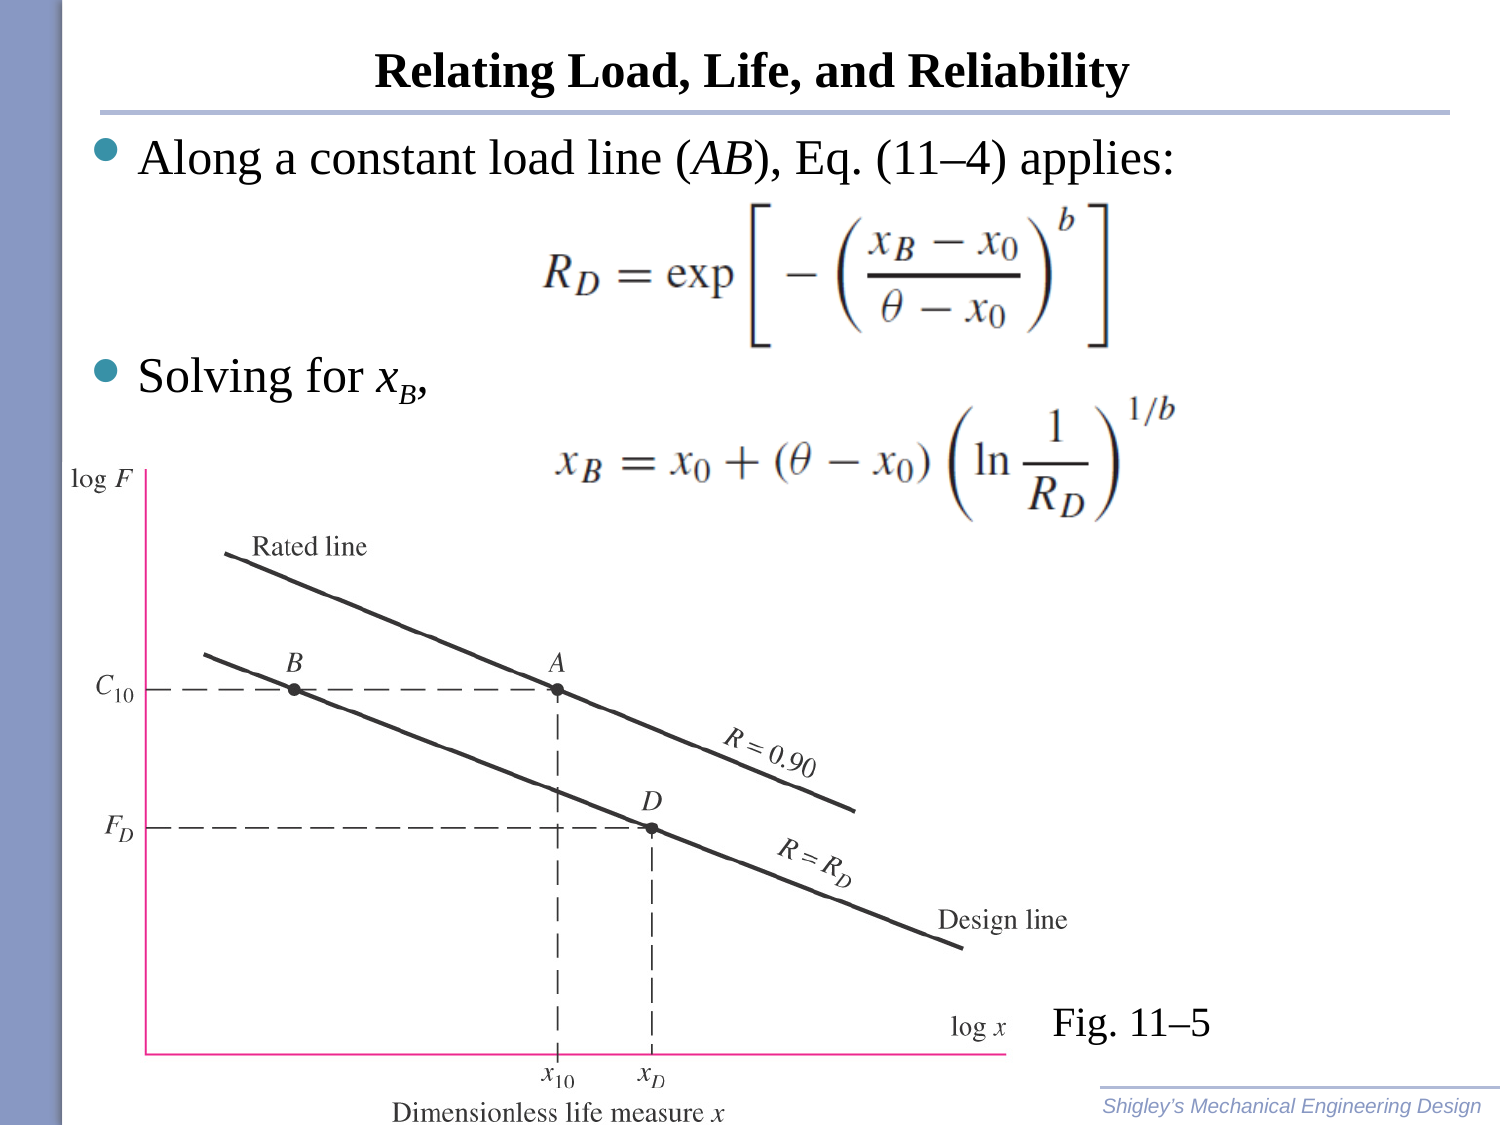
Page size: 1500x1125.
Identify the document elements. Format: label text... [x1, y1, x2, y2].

picture [499, 187, 1135, 360]
text_box Fig. 11–5 [1082, 987, 1238, 1053]
footer Shigley’s Mechanical Engineering Design [1087, 1074, 1500, 1125]
title Relating Load, Life, and Reliability [137, 30, 1368, 106]
list Along a constant load line (AB), Eq. (11–4) applies: Solving for xB, [62, 117, 1463, 488]
picture [62, 387, 1190, 1125]
